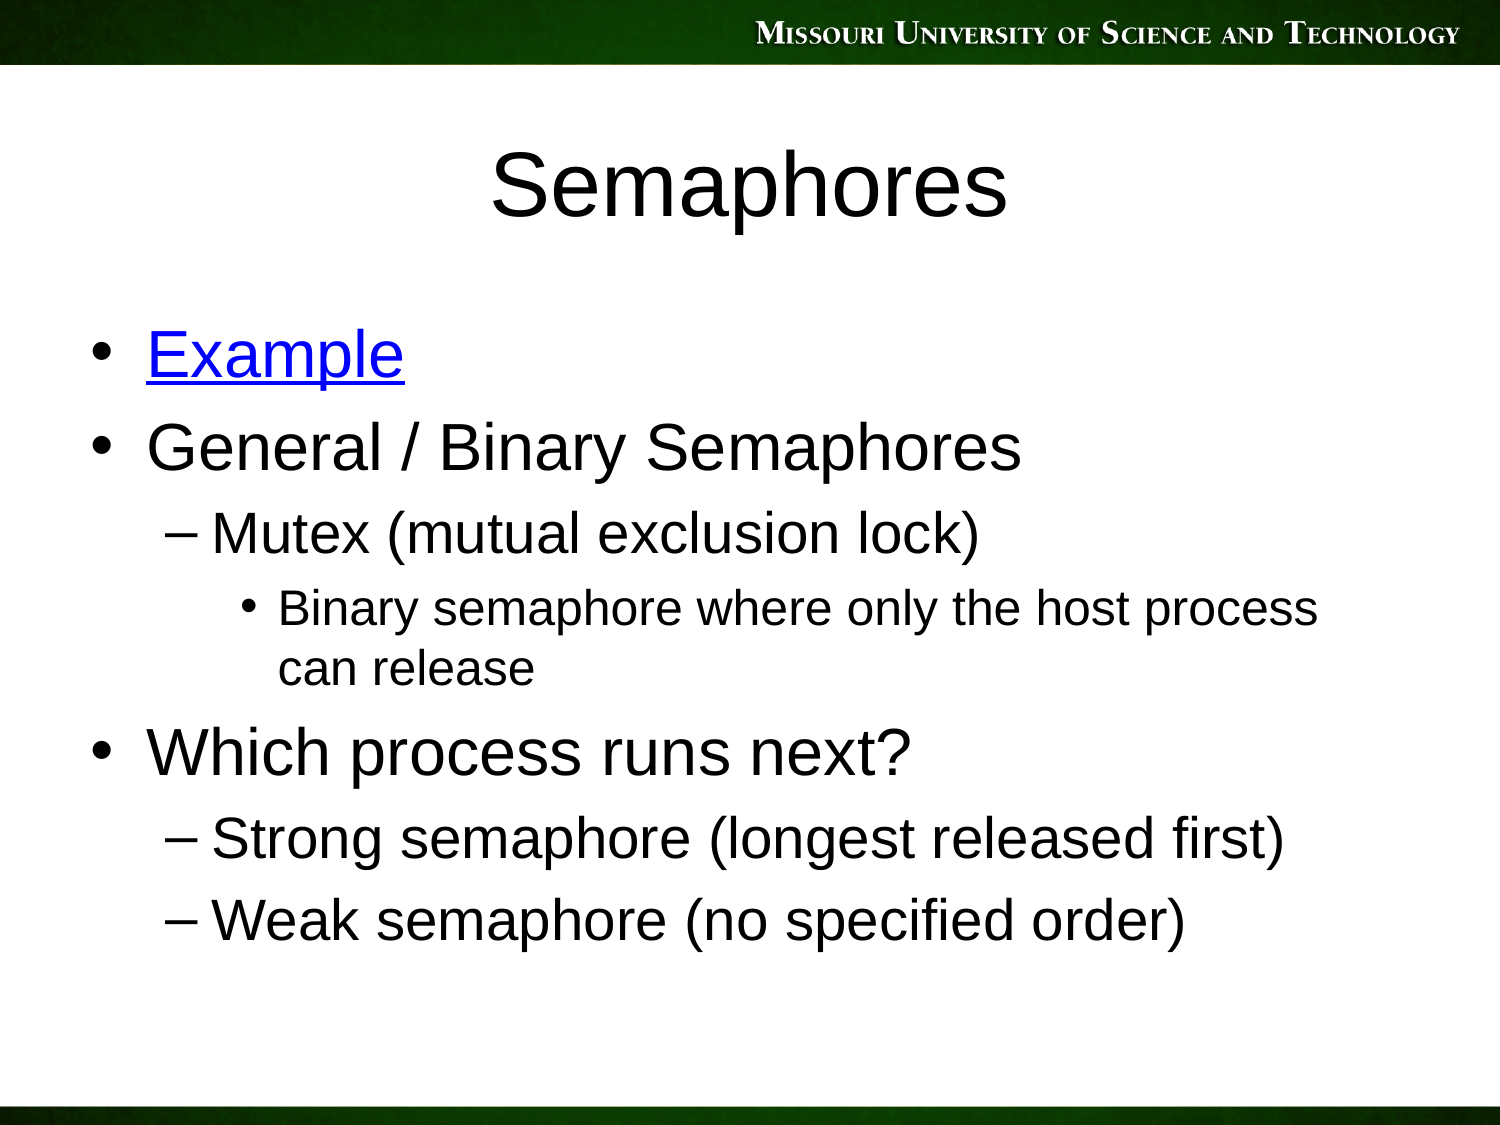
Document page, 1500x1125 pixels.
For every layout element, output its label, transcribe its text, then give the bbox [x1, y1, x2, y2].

list Example General / Binary Semaphores Mutex (mutual exclusion lock) Binary semaphore where only the host process can release Which process runs next? Strong semaphore (longest released first) Weak semaphore (no specified order) [75, 303, 1425, 996]
title Semaphores [75, 85, 1425, 274]
picture [0, 0, 1500, 1125]
